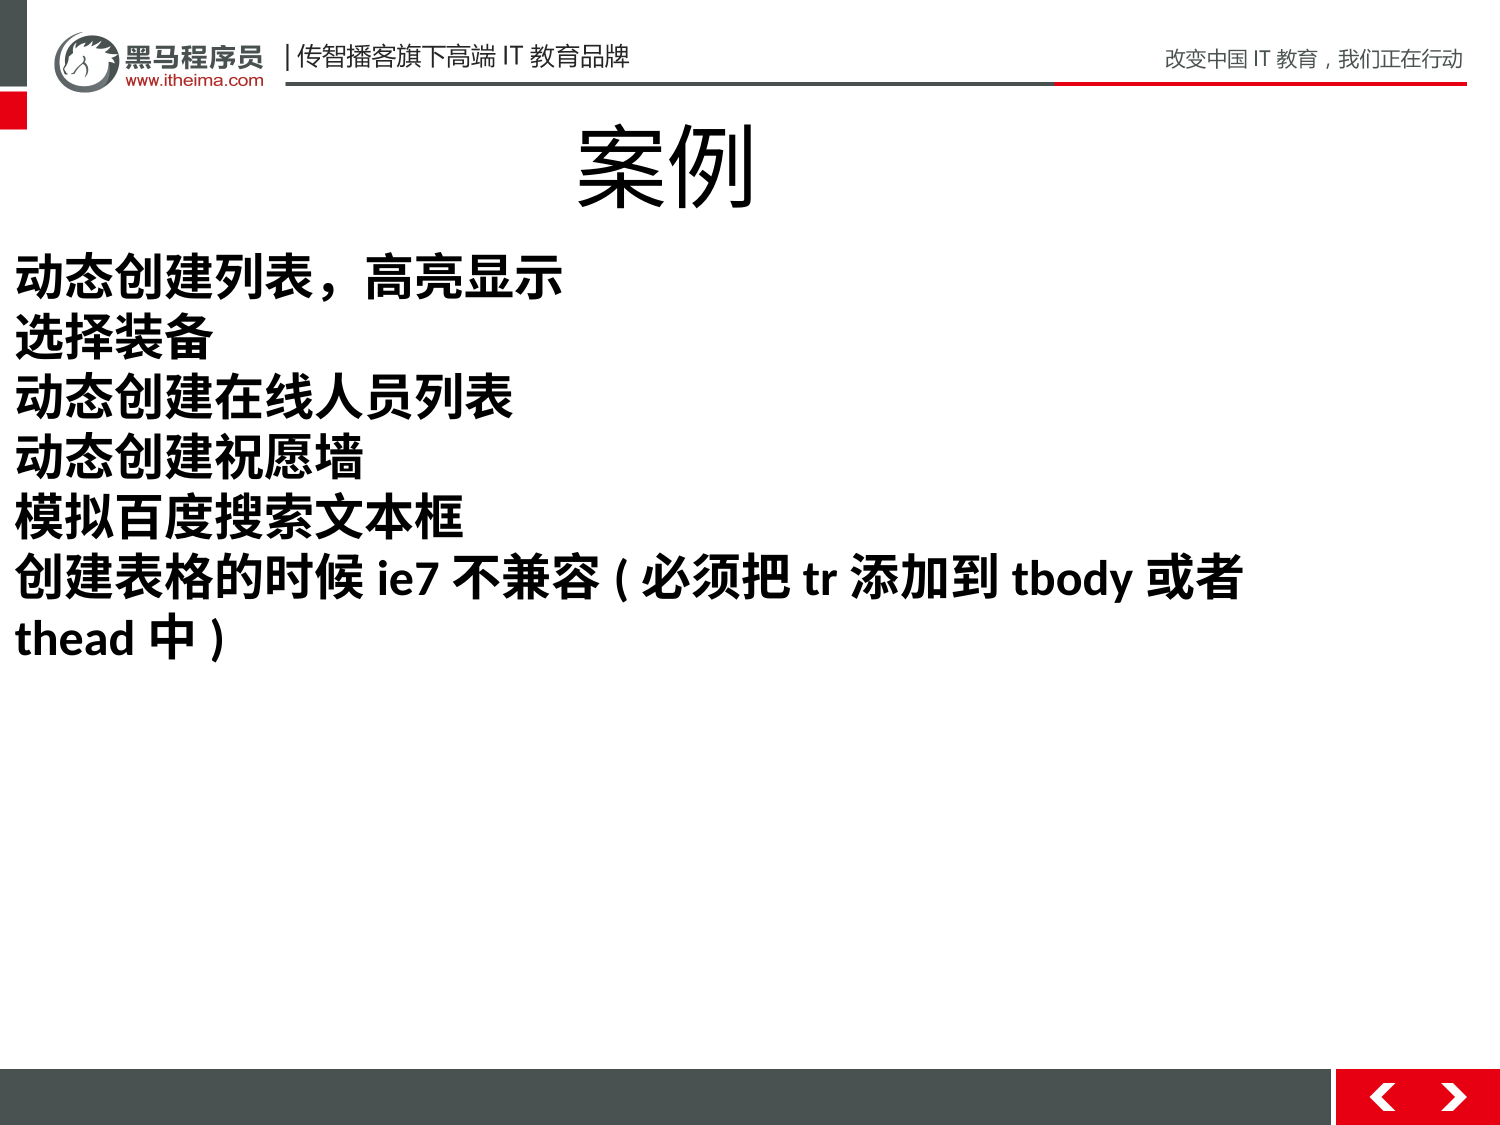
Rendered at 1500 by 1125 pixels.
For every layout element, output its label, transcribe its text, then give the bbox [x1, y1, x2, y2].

picture [0, 0, 1500, 1125]
list 动态创建列表，高亮显示 选择装备 动态创建在线人员列表 动态创建祝愿墙 模拟百度搜索文本框 创建表格的时候ie7不兼容(必须把tr添加到tbody或者thead中) [0, 237, 1334, 972]
title 案例 [0, 102, 1334, 237]
